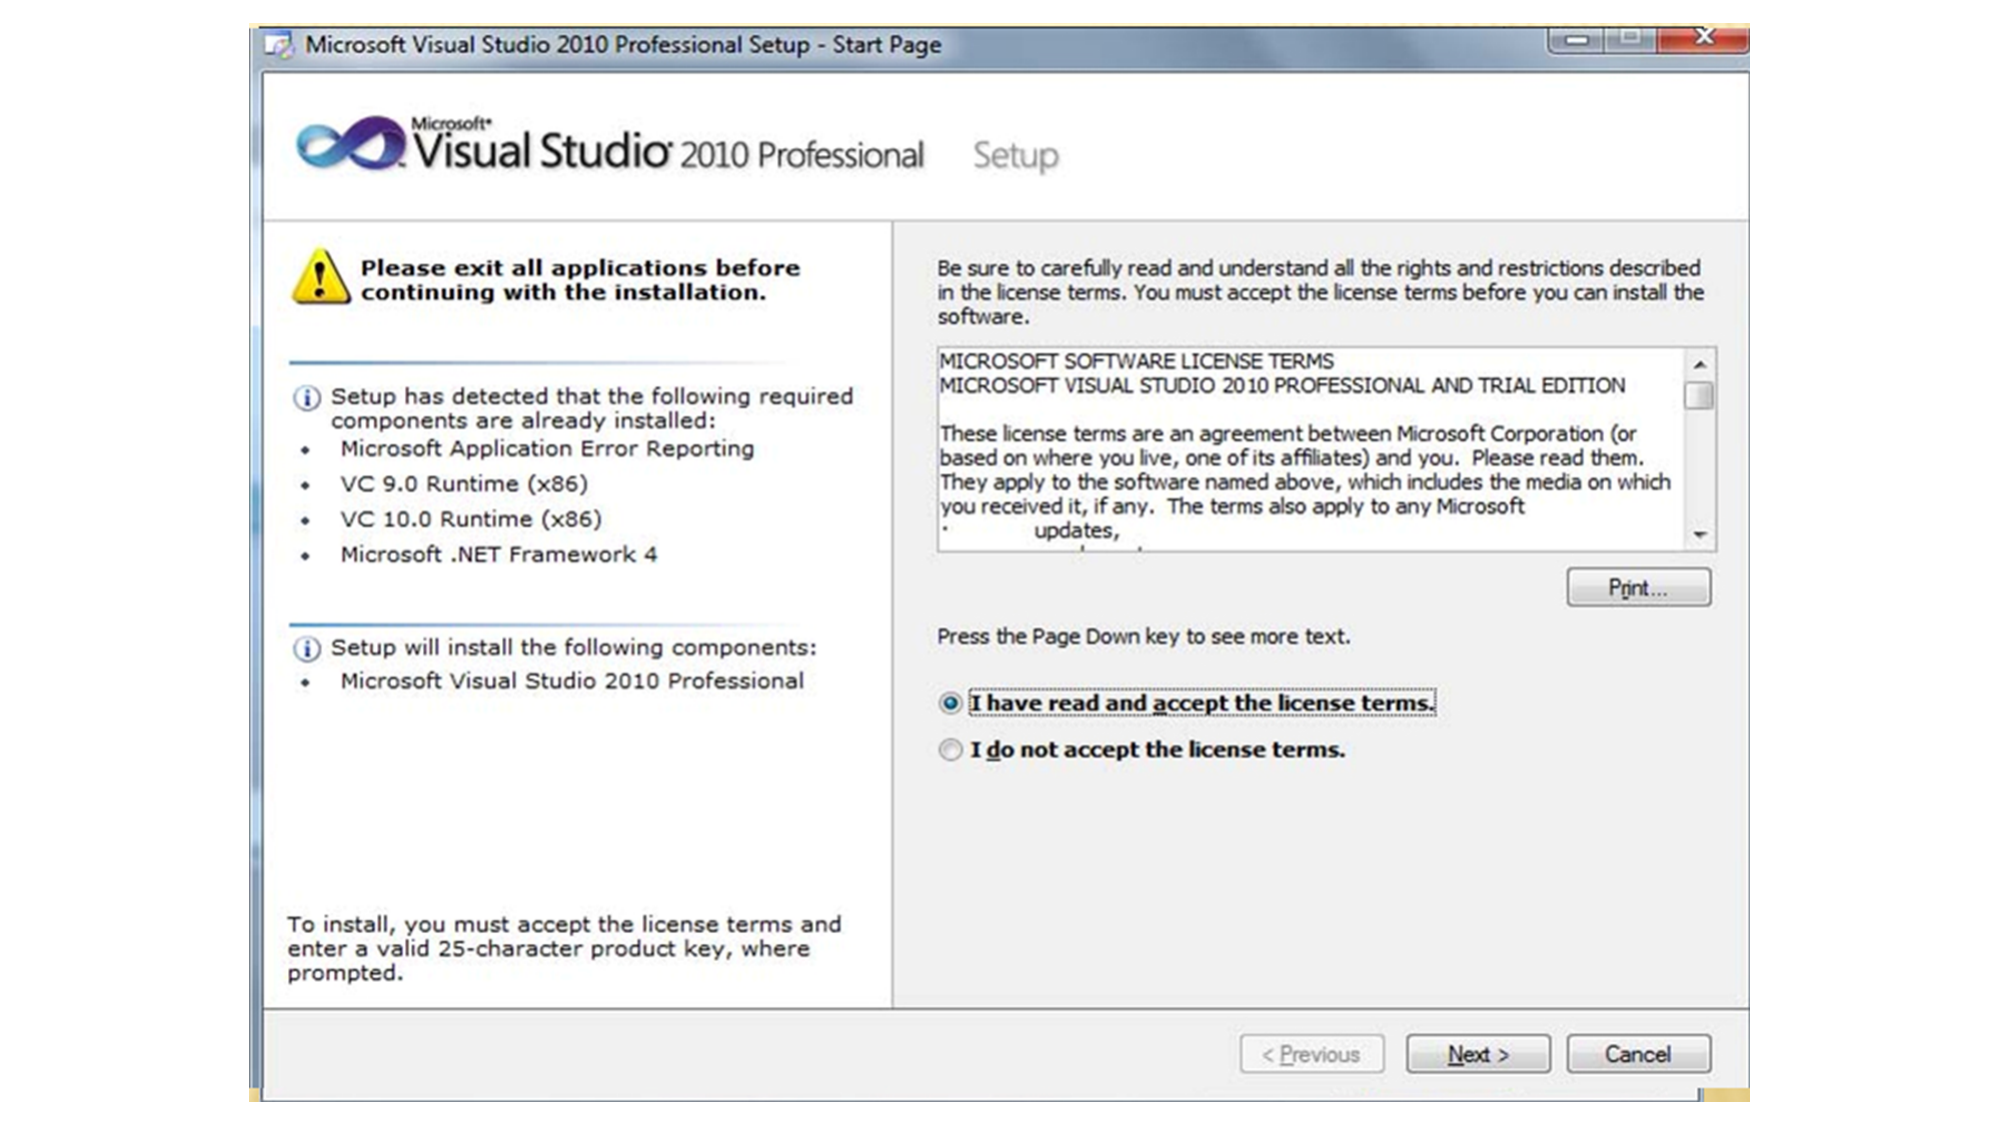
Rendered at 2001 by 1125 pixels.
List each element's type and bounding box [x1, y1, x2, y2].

picture [249, 23, 1750, 1102]
